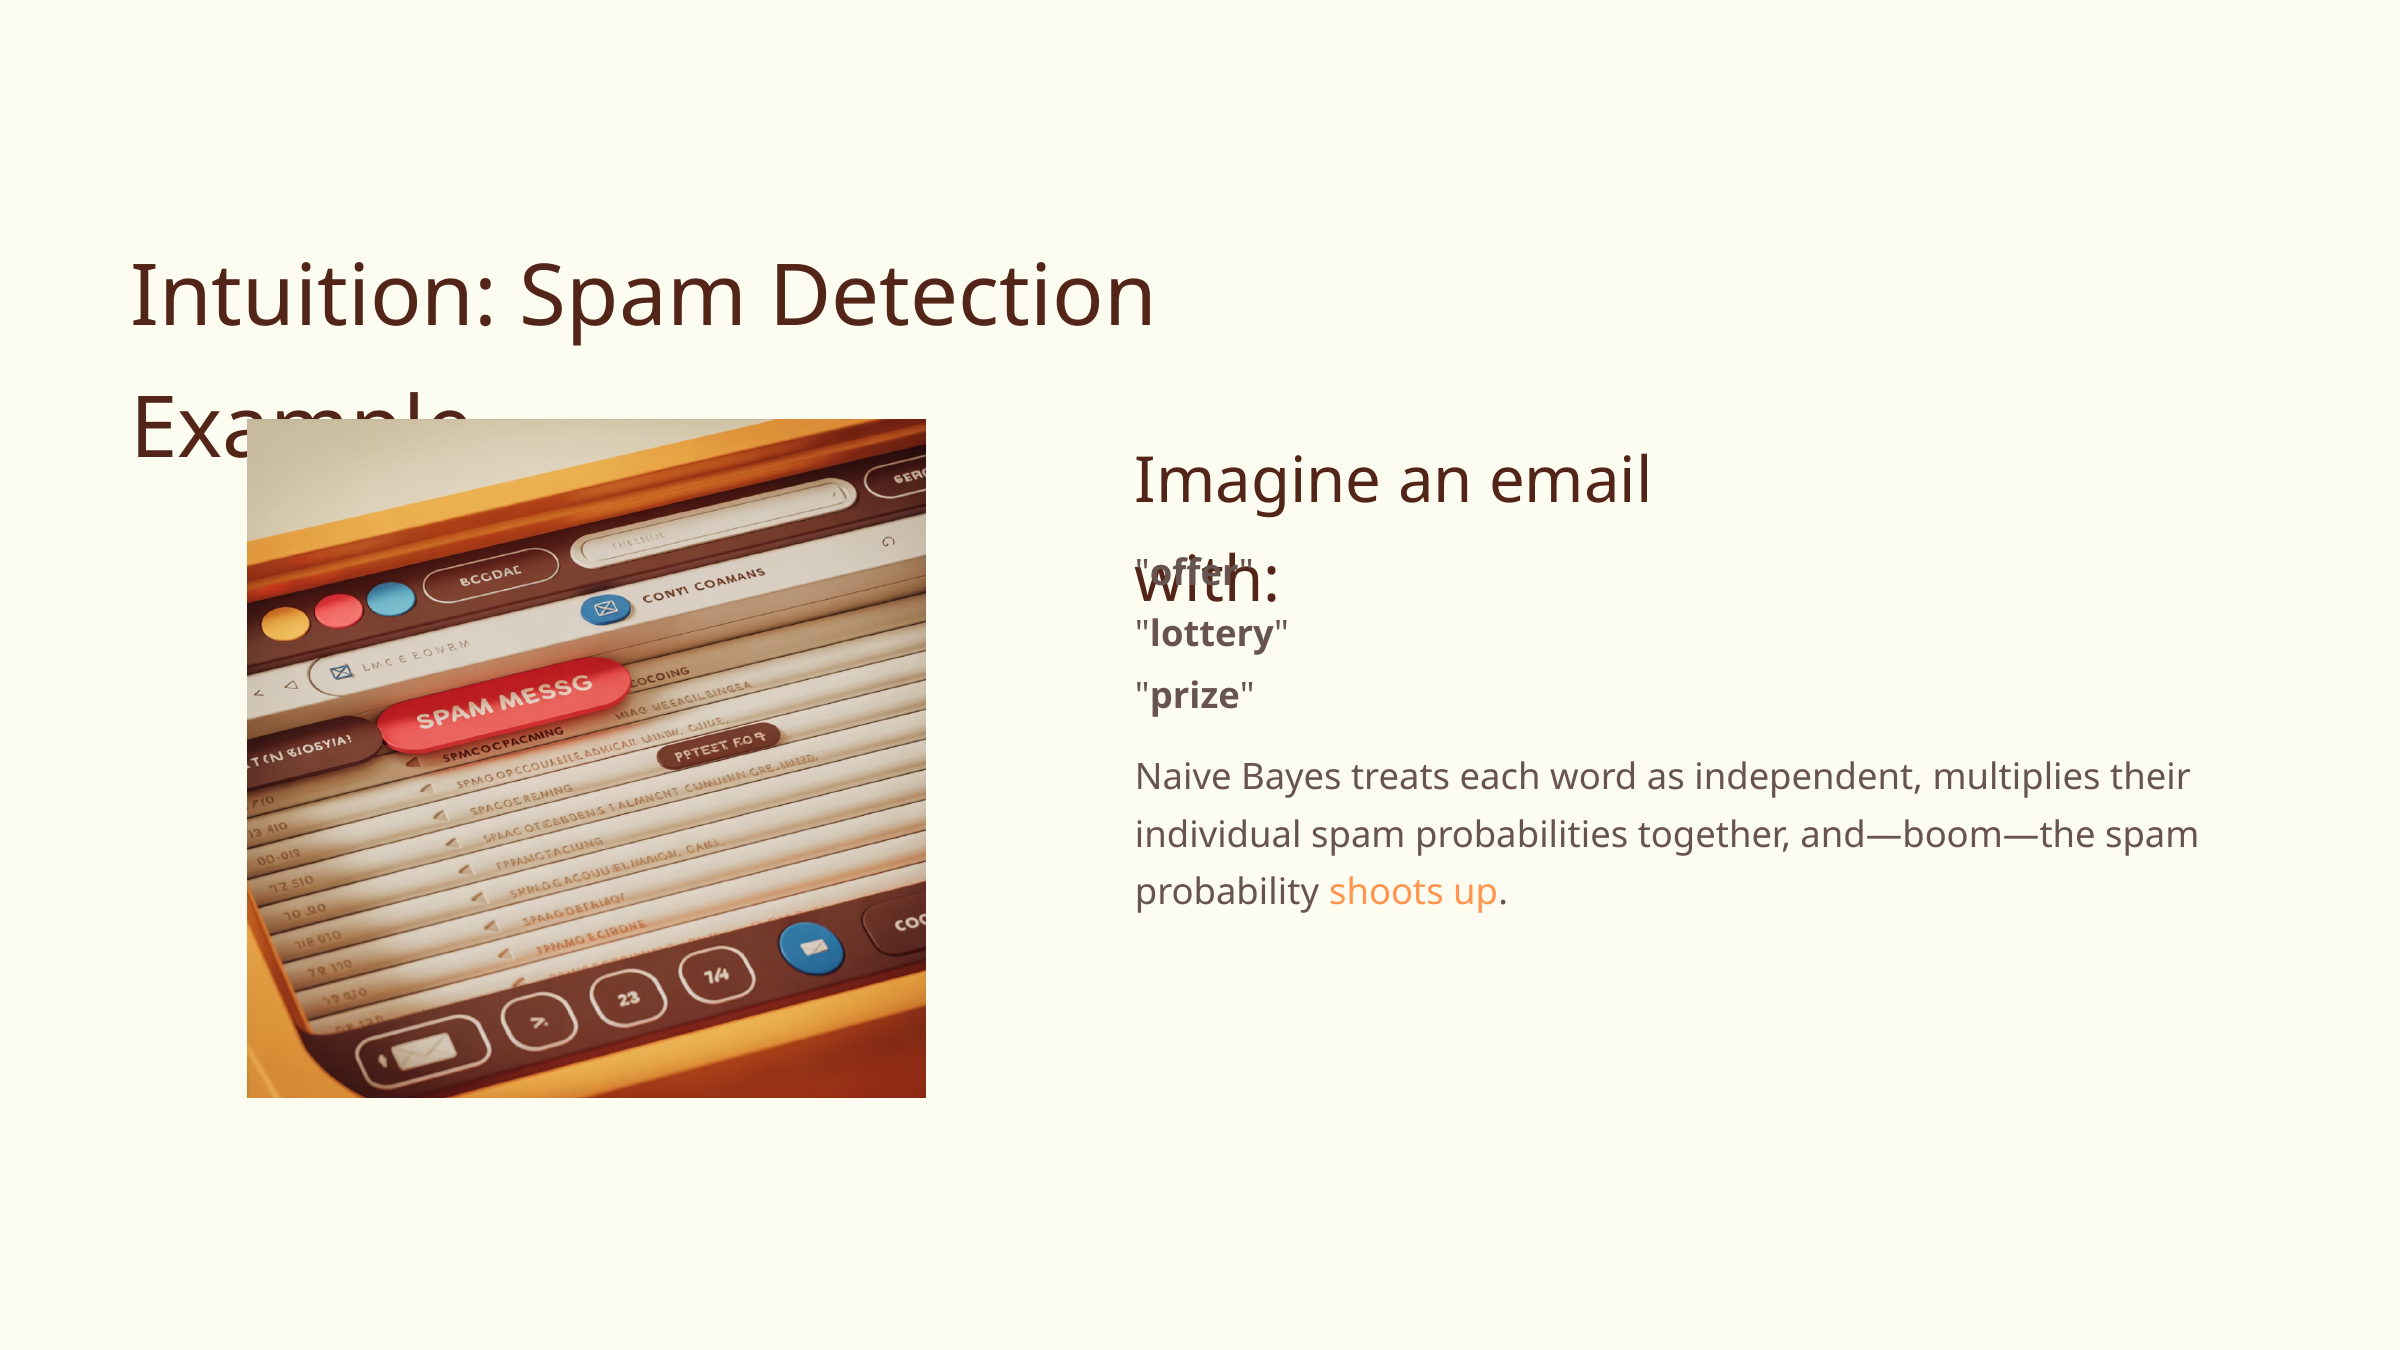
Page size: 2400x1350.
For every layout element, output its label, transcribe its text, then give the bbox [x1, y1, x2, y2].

text_box "lottery" [1135, 596, 2271, 646]
text_box Imagine an email with: [1135, 414, 1789, 499]
text_box "offer" [1135, 535, 2271, 584]
text_box "prize" [1135, 658, 2271, 707]
text_box Intuition: Spam Detection Example [130, 210, 1470, 322]
picture [247, 419, 926, 1098]
text_box Naive Bayes treats each word as independent, multiplies their individual spam probabilities together, and—boom—the spam probability shoots up. [1135, 740, 2271, 886]
